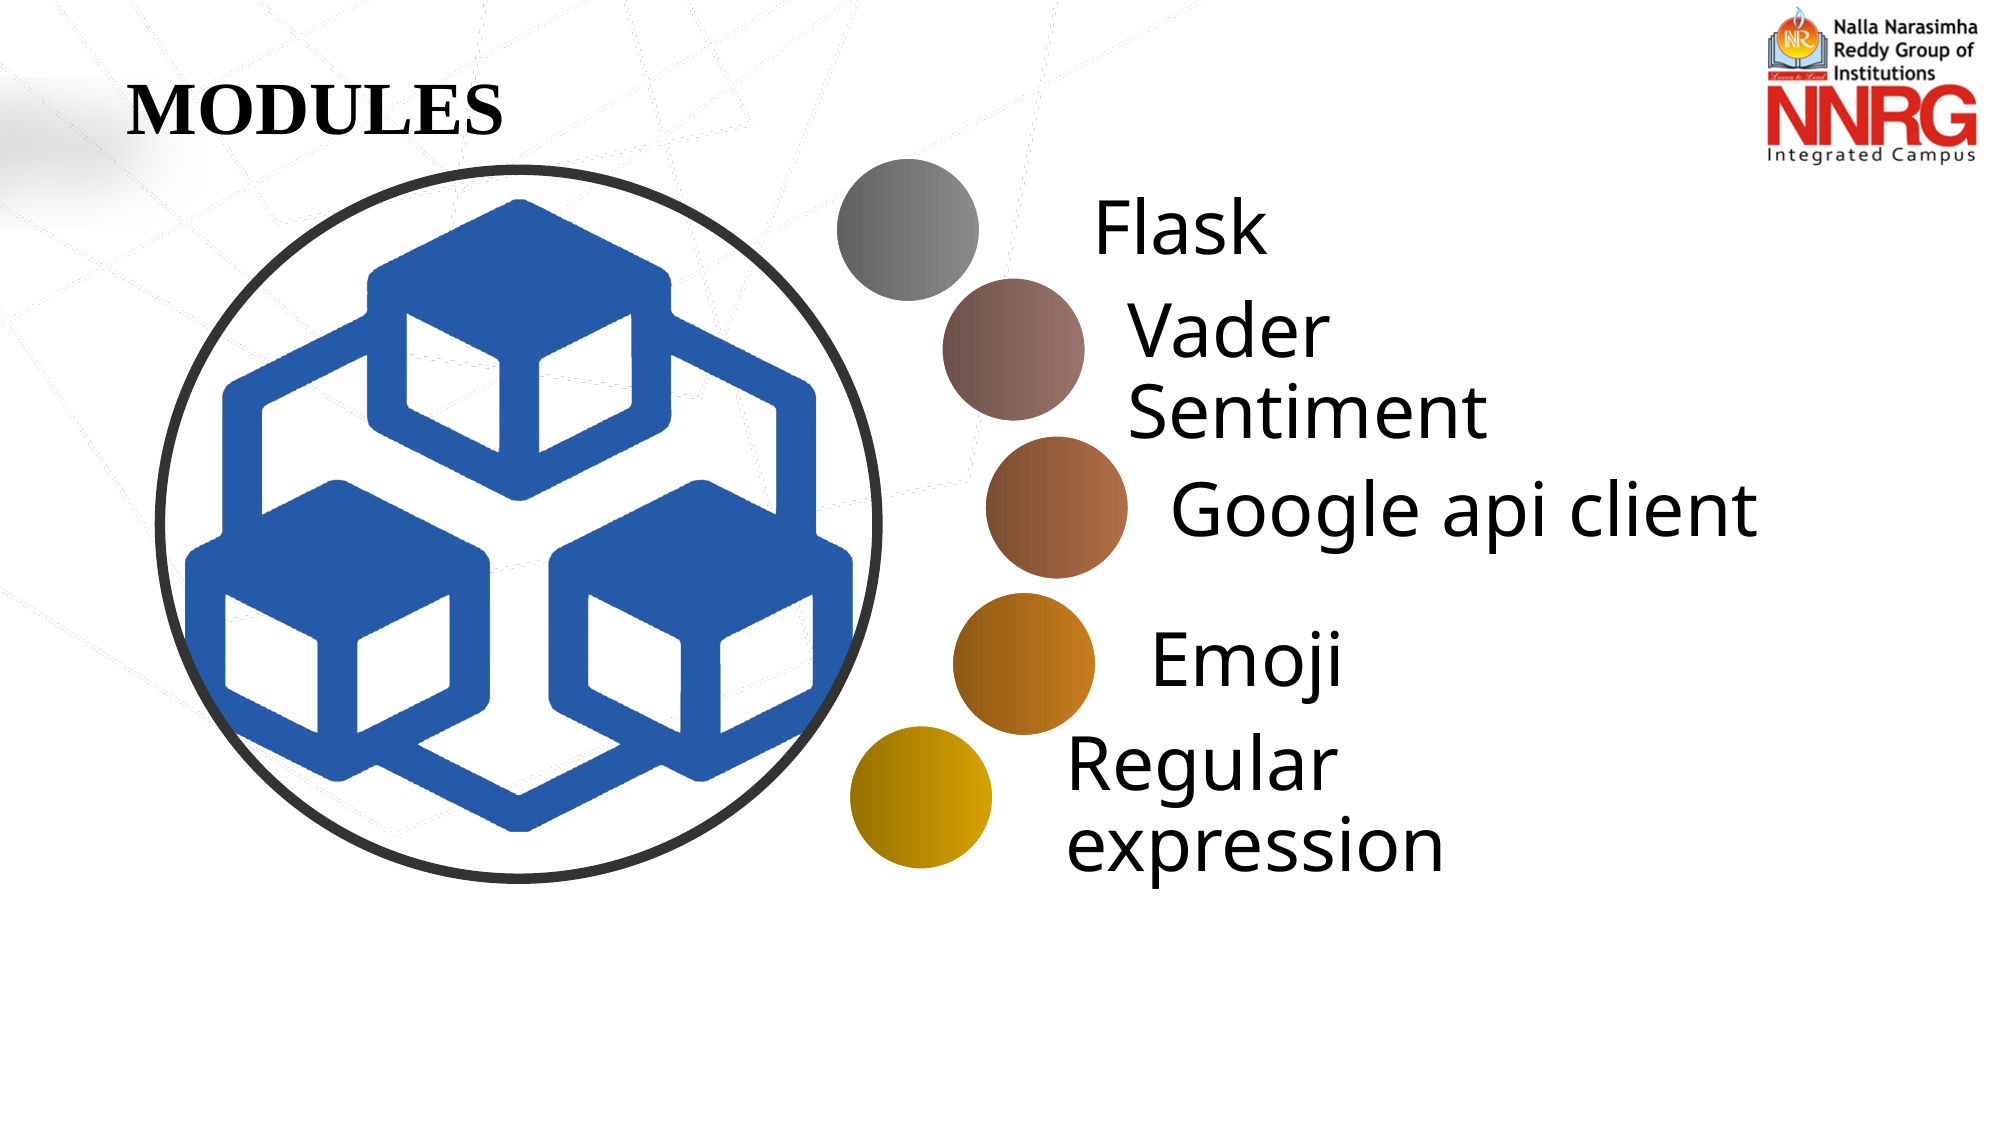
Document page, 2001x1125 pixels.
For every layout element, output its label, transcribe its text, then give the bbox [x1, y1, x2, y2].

picture [1744, 0, 2000, 182]
picture [0, 0, 1356, 879]
text_box MODULES [111, 51, 561, 157]
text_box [662, 157, 1911, 879]
